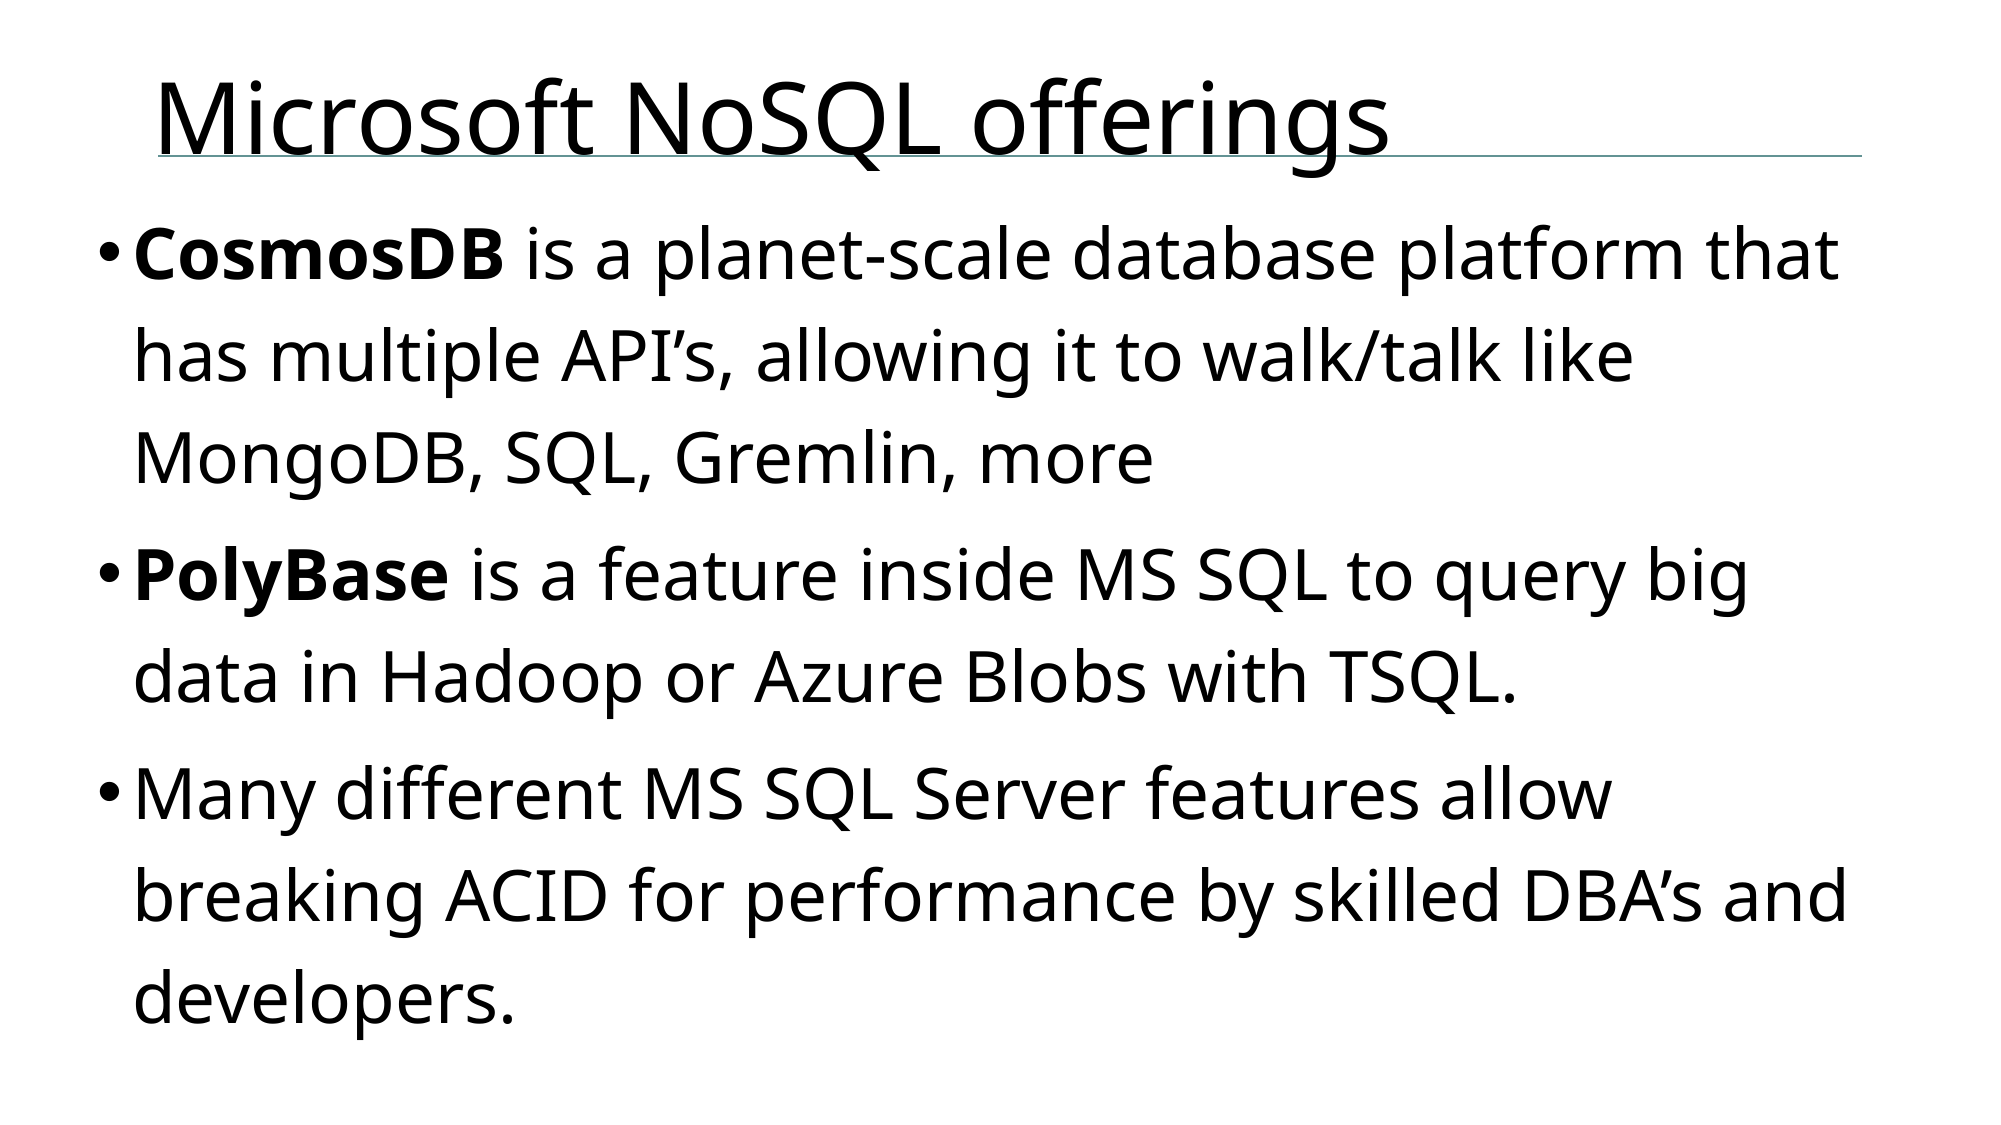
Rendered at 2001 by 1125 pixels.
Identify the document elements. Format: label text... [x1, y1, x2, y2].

title Microsoft NoSQL offerings [137, 59, 1863, 183]
list CosmosDB is a planet-scale database platform that has multiple API’s, allowing it to walk/talk like MongoDB, SQL, Gremlin, more PolyBase is a feature inside MS SQL to query big data in Hadoop or Azure Blobs with TSQL. Many different MS SQL Server features allow breaking ACID for performance by skilled DBA’s and developers. [82, 183, 1913, 1049]
